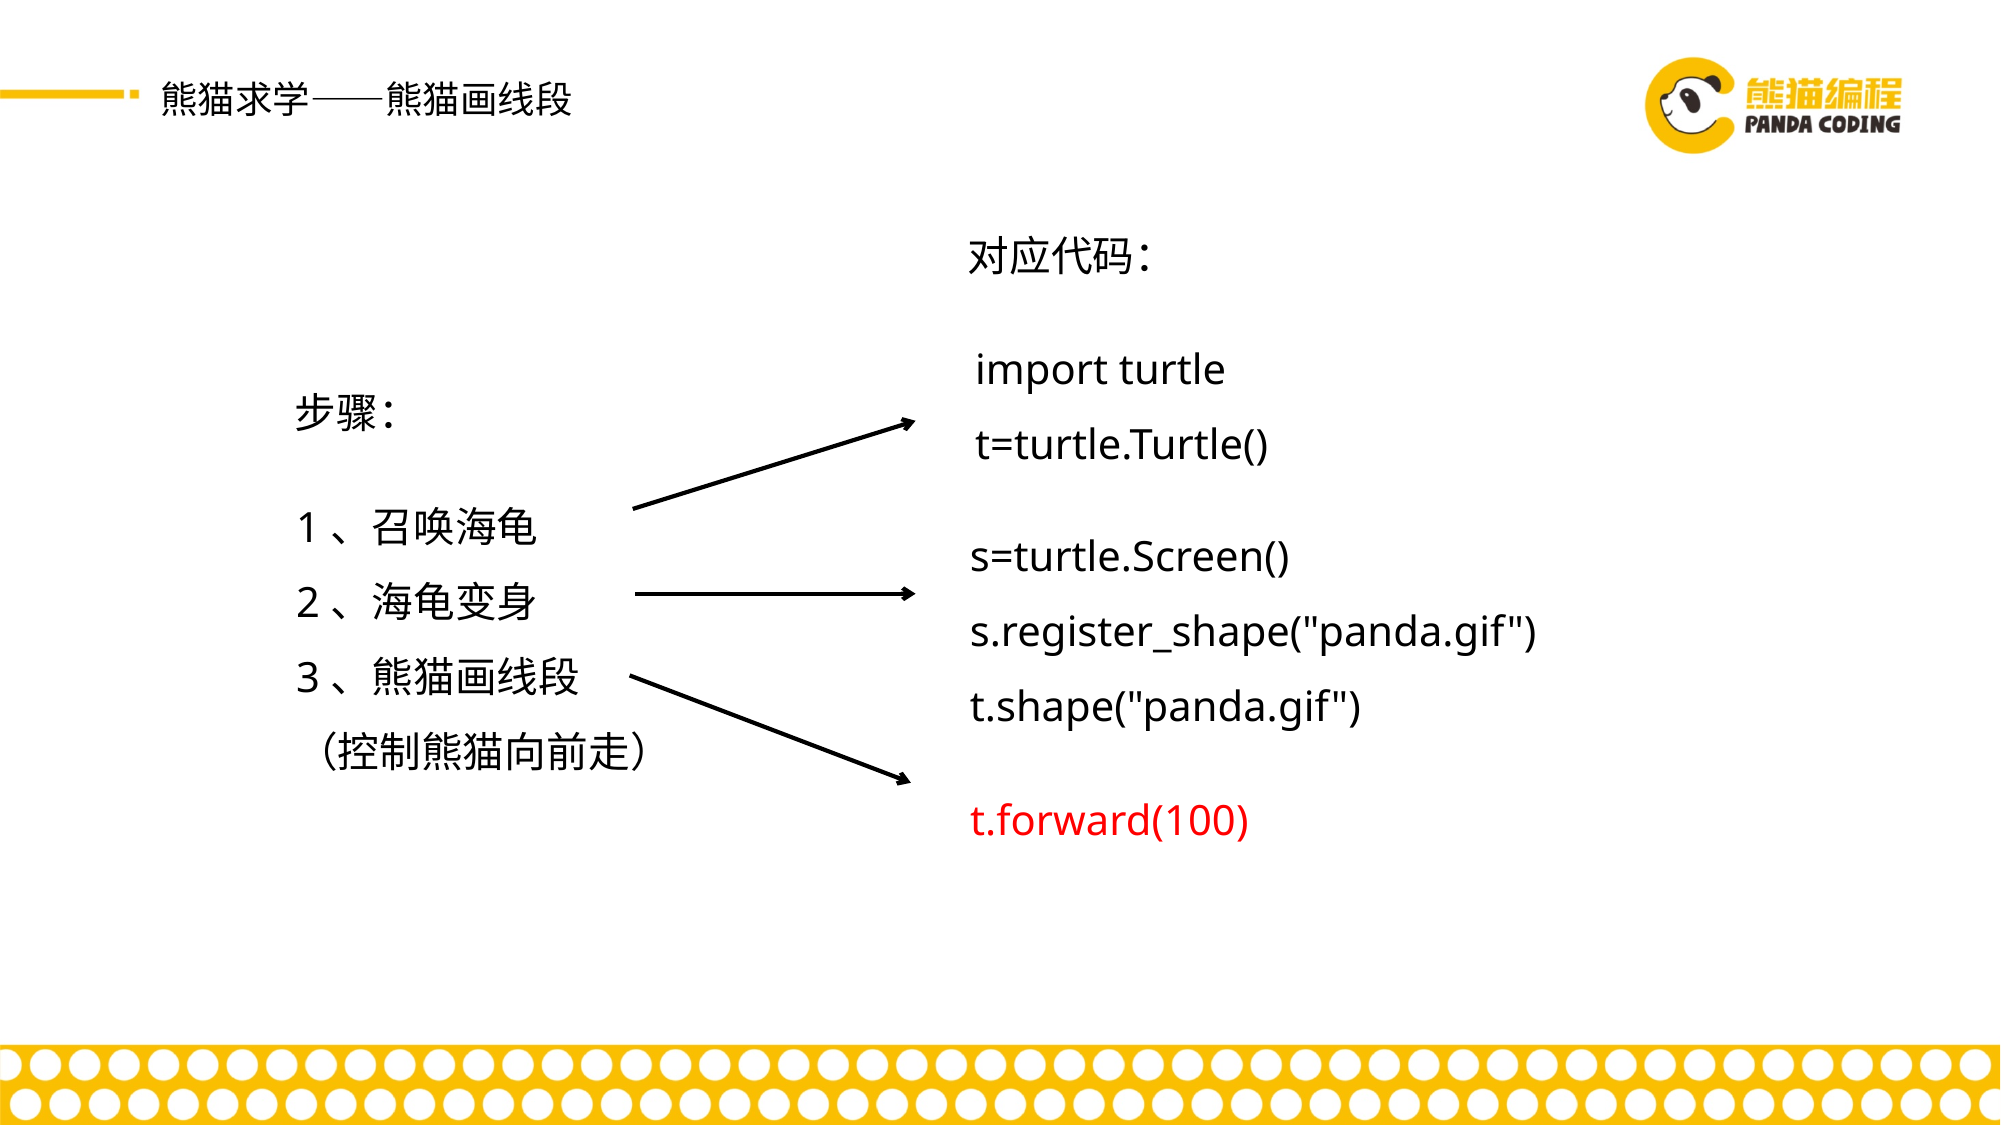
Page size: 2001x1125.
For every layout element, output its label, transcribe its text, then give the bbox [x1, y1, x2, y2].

text_box s=turtle.Screen() s.register_shape("panda.gif") t.shape("panda.gif") [955, 497, 1552, 738]
text_box t.forward(100) [955, 761, 1264, 851]
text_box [629, 675, 911, 783]
text_box import turtle t=turtle.Turtle() [960, 310, 1284, 476]
text_box 熊猫求学——熊猫画线段 [145, 68, 681, 129]
picture [0, 0, 2001, 1125]
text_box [632, 420, 916, 509]
text_box 1、召唤海龟 2、海龟变身 3、熊猫画线段 （控制熊猫向前走） [281, 468, 687, 784]
text_box 对应代码： [952, 222, 1192, 288]
text_box 步骤： [280, 379, 436, 444]
